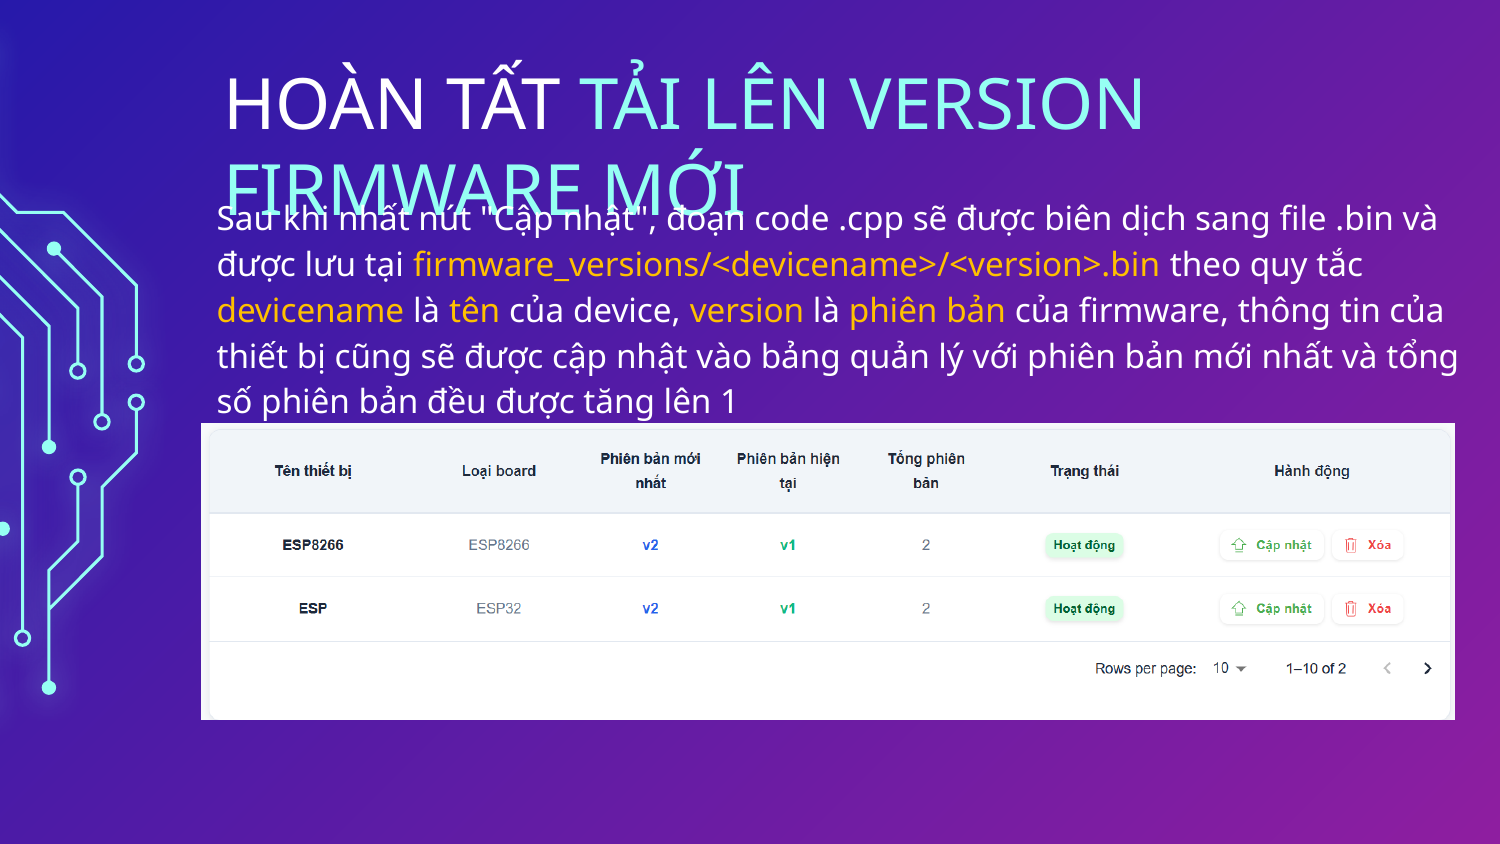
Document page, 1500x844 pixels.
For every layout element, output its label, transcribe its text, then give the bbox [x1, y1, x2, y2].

picture [201, 423, 1455, 721]
title HOÀN TẤT TẢI LÊN VERSION FIRMWARE MỚI [223, 59, 1401, 154]
list Sau khi nhất nút "Cập nhật", đoạn code .cpp sẽ được biên dịch sang file .bin và được lưu tại firmware_versions/<devicename>/<version>.bin theo quy tắc devicename là tên của device, version là phiên bản của firmware, thông tin của thiết bị cũng sẽ được cập nhật vào bảng quản lý với phiên bản mới nhất và tổng số phiên bản đều được tăng lên 1 [216, 191, 1467, 408]
